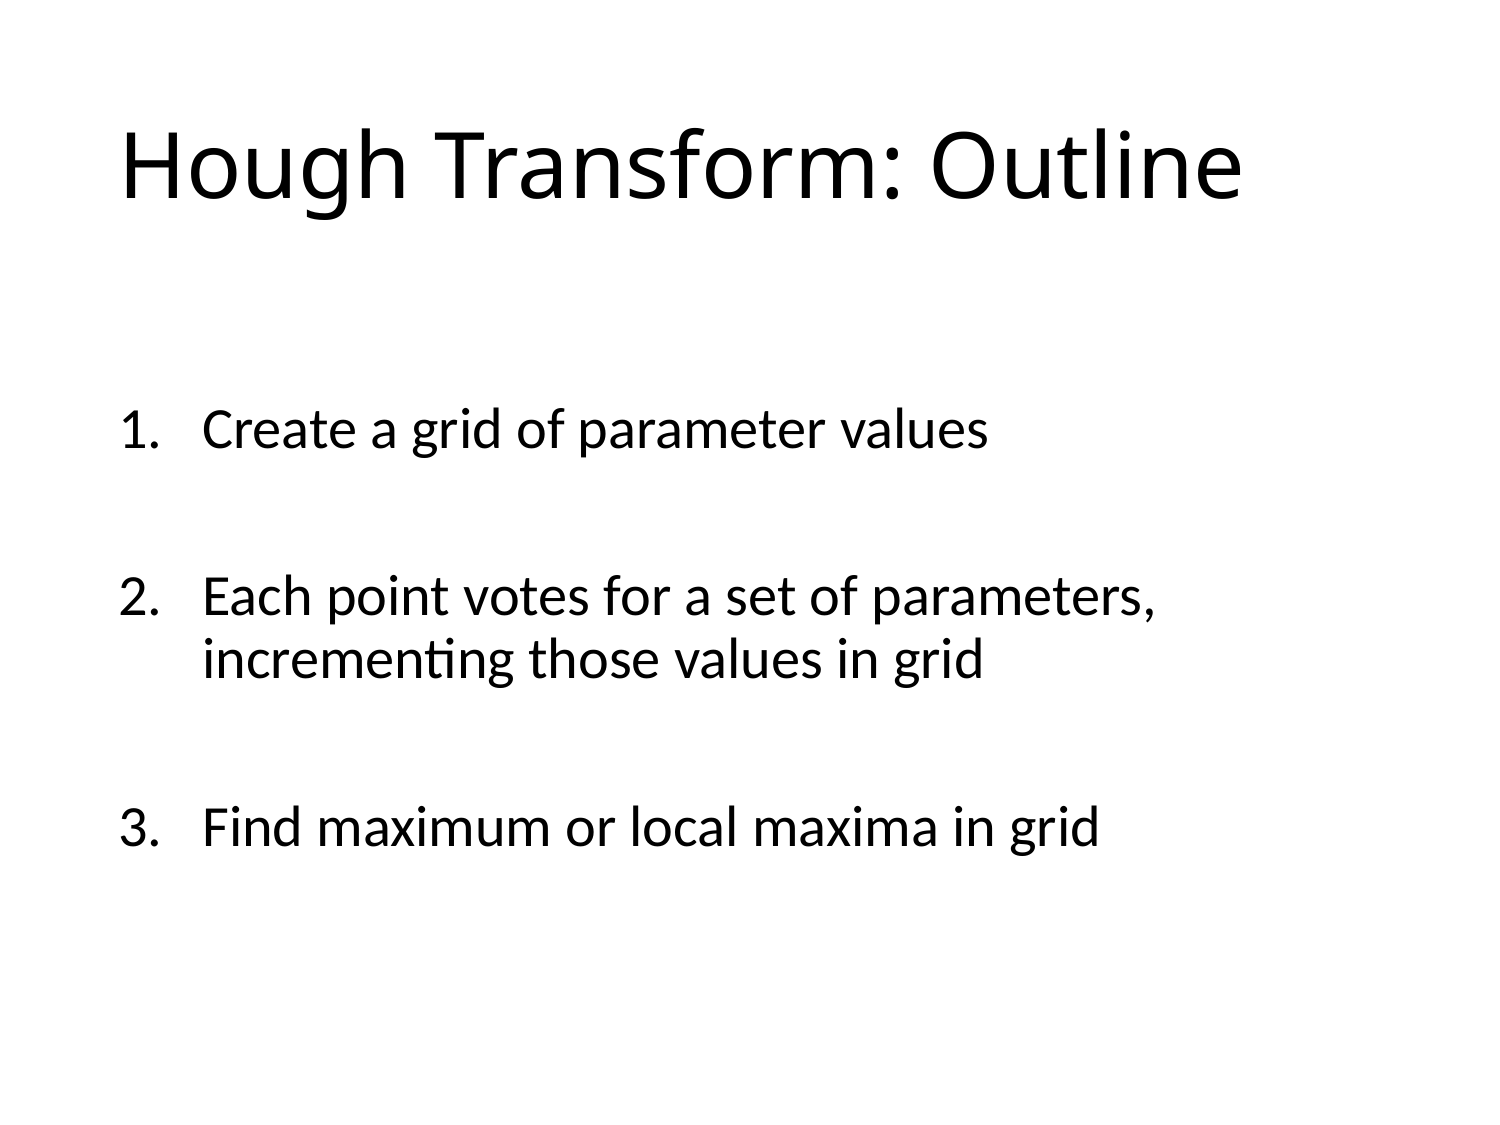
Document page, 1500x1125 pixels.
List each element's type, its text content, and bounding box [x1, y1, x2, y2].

list Create a grid of parameter values Each point votes for a set of parameters, incrementing those values in grid Find maximum or local maxima in grid [103, 299, 1397, 1014]
title Hough Transform: Outline [103, 59, 1397, 278]
